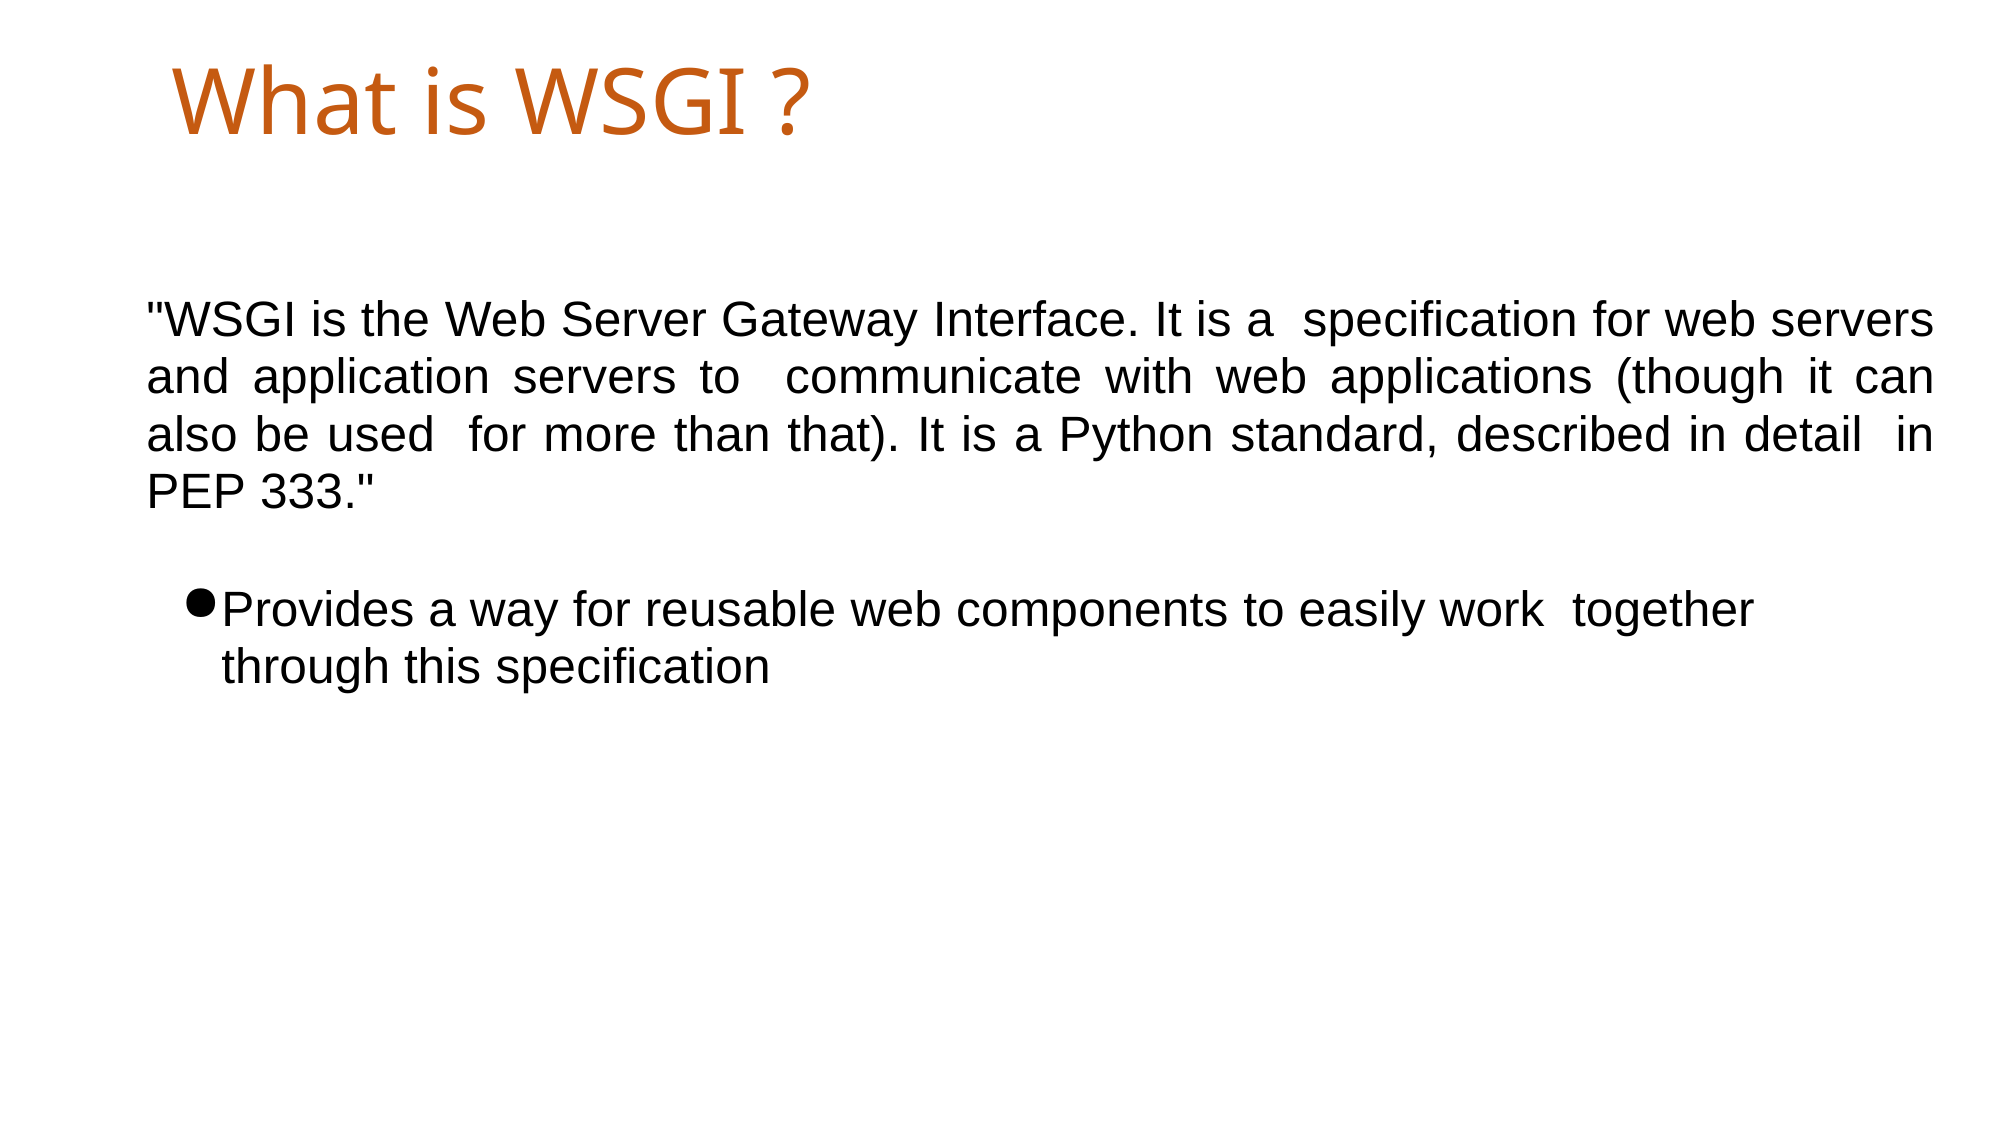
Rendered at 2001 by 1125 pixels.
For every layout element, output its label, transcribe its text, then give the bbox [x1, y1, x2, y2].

text_box "WSGI is the Web Server Gateway Interface. It is a specification for web servers and application servers to communicate with web applications (though it can also be used for more than that). It is a Python standard, described in detail in PEP 333." Provides a way for reusable web components to easily work together through this specification Also allows you to easily deploy web application that follow [144, 282, 1938, 749]
title What is WSGI ? [169, 1, 965, 192]
